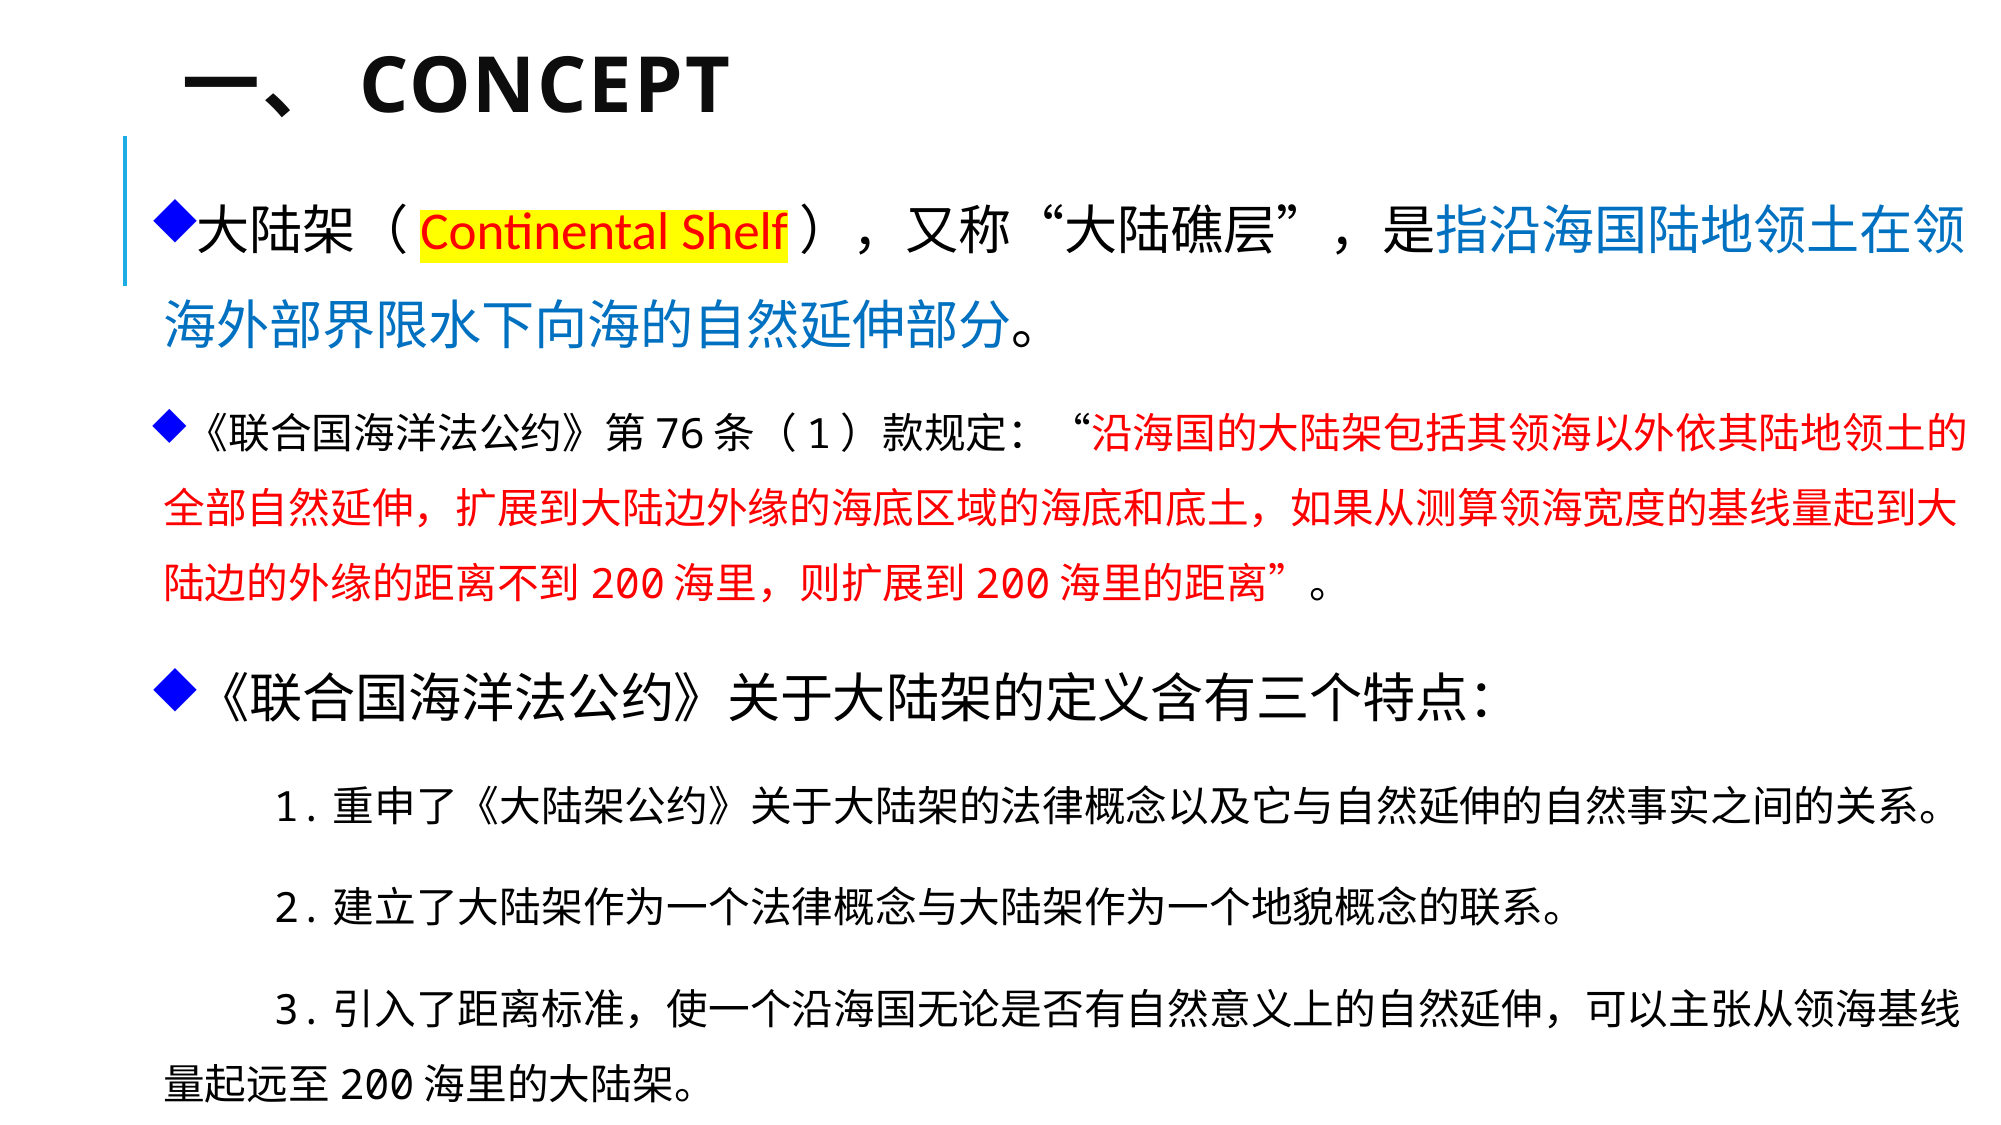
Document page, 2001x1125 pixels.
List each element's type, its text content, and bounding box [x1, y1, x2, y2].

list 大陆架（Continental Shelf），又称“大陆礁层”，是指沿海国陆地领土在领海外部界限水下向海的自然延伸部分。 《联合国海洋法公约》第76条（1）款规定：“沿海国的大陆架包括其领海以外依其陆地领土的全部自然延伸，扩展到大陆边外缘的海底区域的海底和底土，如果从测算领海宽度的基线量起到大陆边的外缘的距离不到200海里，则扩展到200海里的距离”。 《联合国海洋法公约》关于大陆架的定义含有三个特点： 1.重申了《大陆架公约》关于大陆架的法律概念以及它与自然延伸的自然事实之间的关系。 2.建立了大陆架作为一个法律概念与大陆架作为一个地貌概念的联系。 3.引入了距离标准，使一个沿海国无论是否有自然意义上的自然延伸，可以主张从领海基线量起远至200海里的大陆架。 [141, 157, 1988, 1125]
title 一、Concept [168, 45, 1763, 135]
